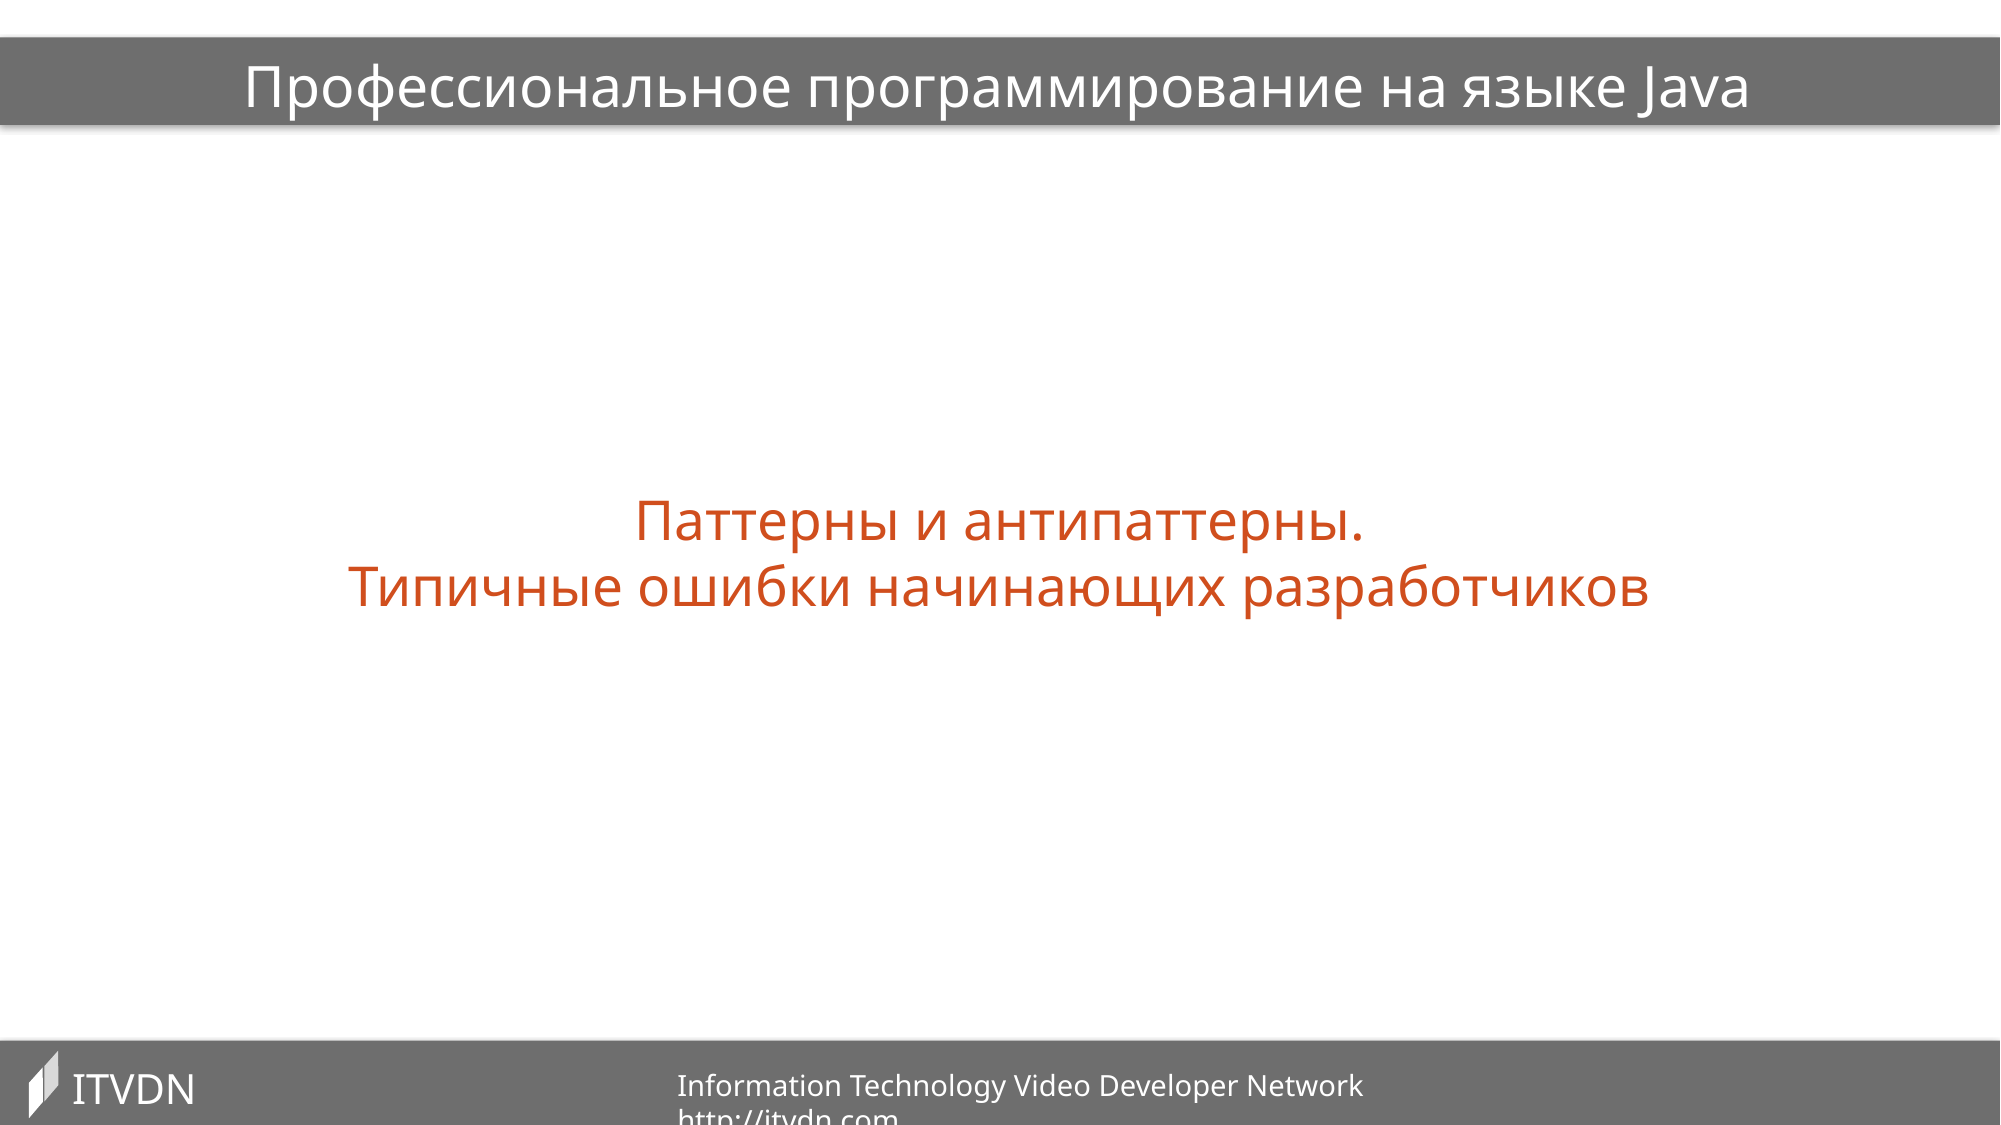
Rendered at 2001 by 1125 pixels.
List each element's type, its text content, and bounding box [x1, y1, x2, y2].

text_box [28, 1050, 59, 1119]
text_box ITVDN [63, 1055, 212, 1120]
text_box Профессиональное программирование на языке Java [207, 37, 1788, 132]
text_box Information Technology Video Developer Network http://itvdn.com [662, 1059, 1963, 1125]
text_box [0, 1037, 2000, 1125]
text_box [0, 34, 2000, 128]
text_box Паттерны и антипаттерны. Типичные ошибки начинающих разработчиков [306, 450, 1694, 653]
